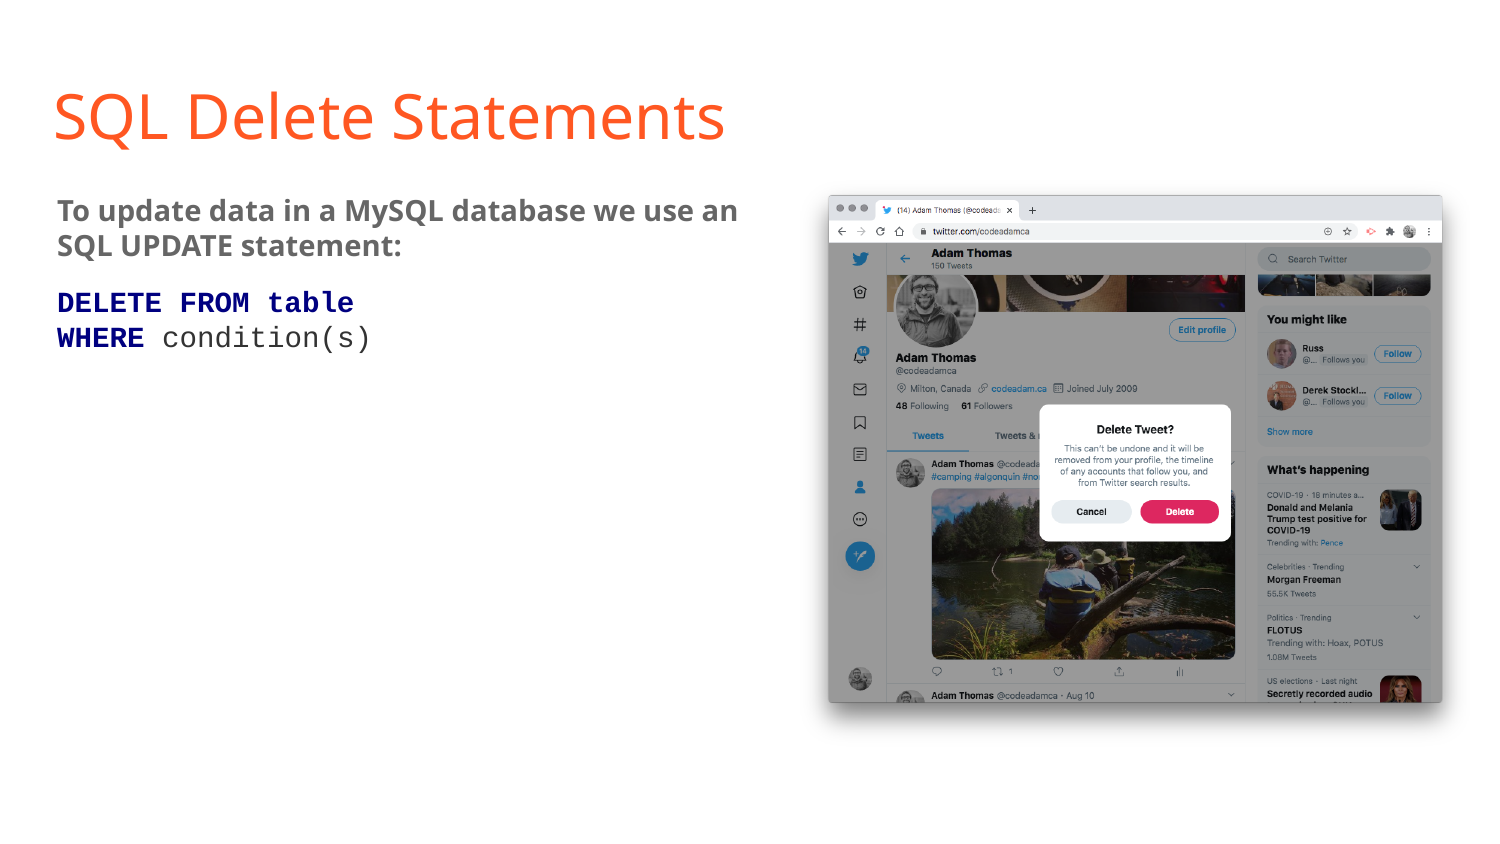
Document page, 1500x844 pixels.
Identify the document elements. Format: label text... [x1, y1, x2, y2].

title To update data in a MySQL database we use an SQL UPDATE statement: DELETE FROM table WHERE condition(s) [42, 177, 771, 789]
title SQL Delete Statements [38, 61, 1399, 152]
picture [795, 176, 1476, 750]
